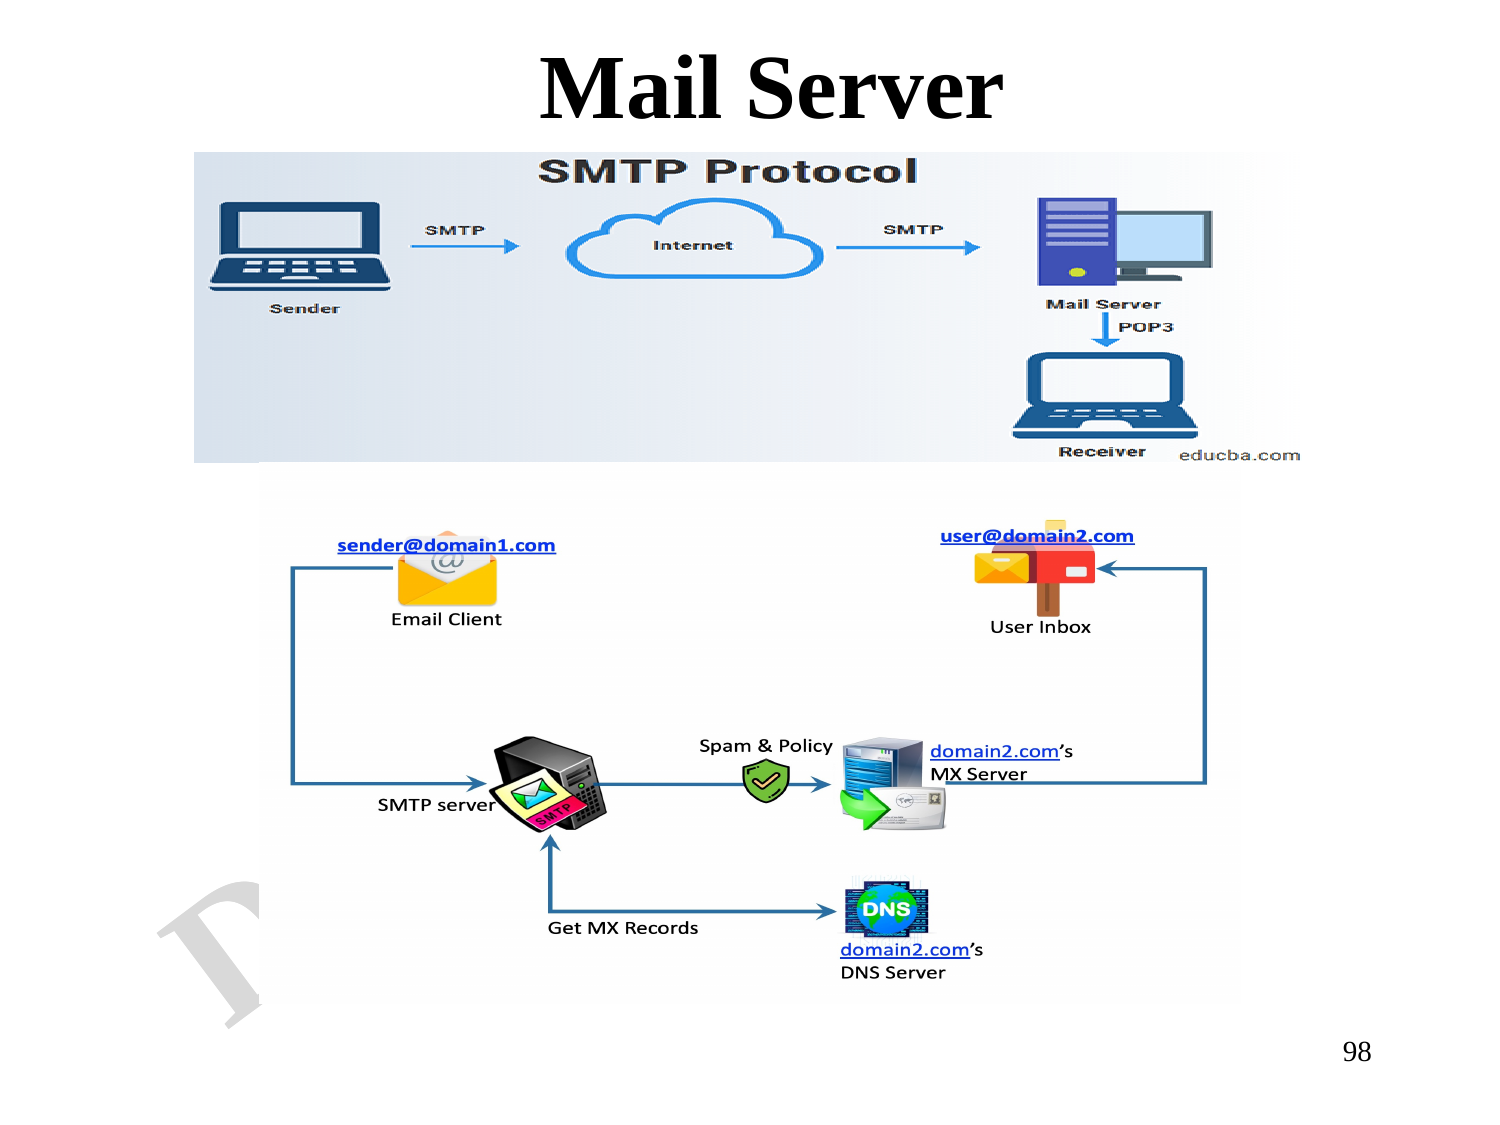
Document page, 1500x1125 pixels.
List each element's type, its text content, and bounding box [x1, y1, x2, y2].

slide_number 98 [1074, 1024, 1388, 1101]
picture [194, 152, 1306, 1004]
title Mail Server [135, 39, 1411, 125]
